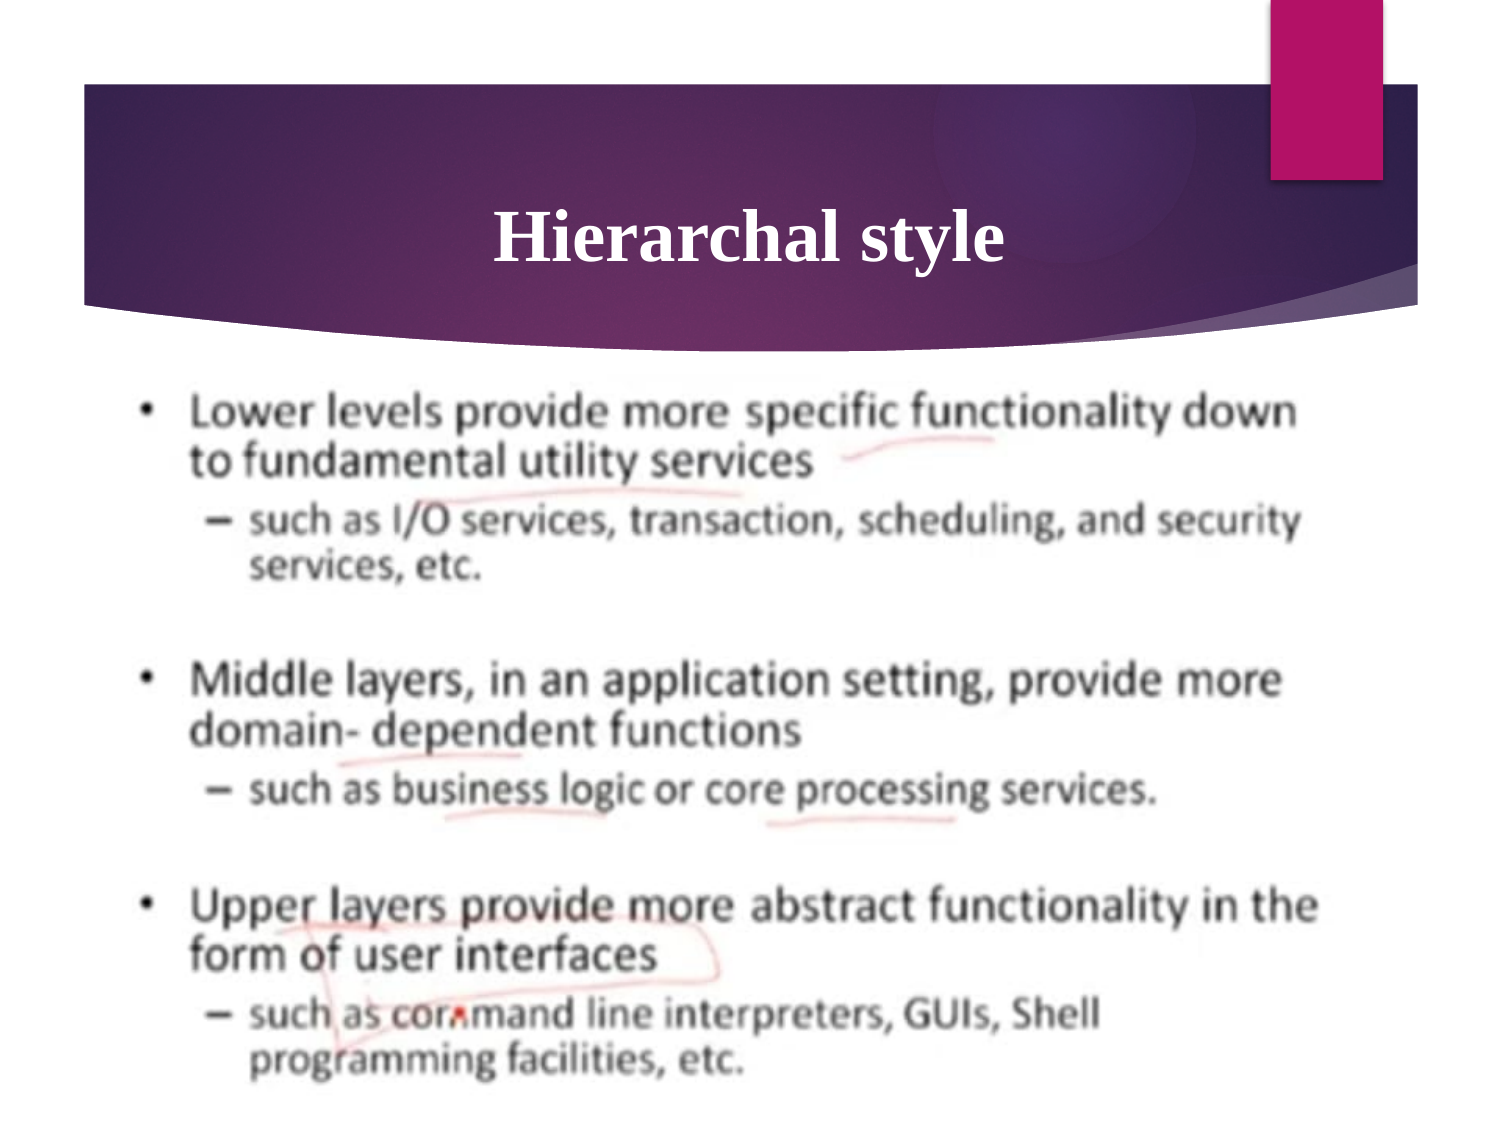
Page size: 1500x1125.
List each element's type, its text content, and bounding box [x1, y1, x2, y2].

picture [112, 374, 1352, 1125]
title Hierarchal style [75, 137, 1425, 325]
